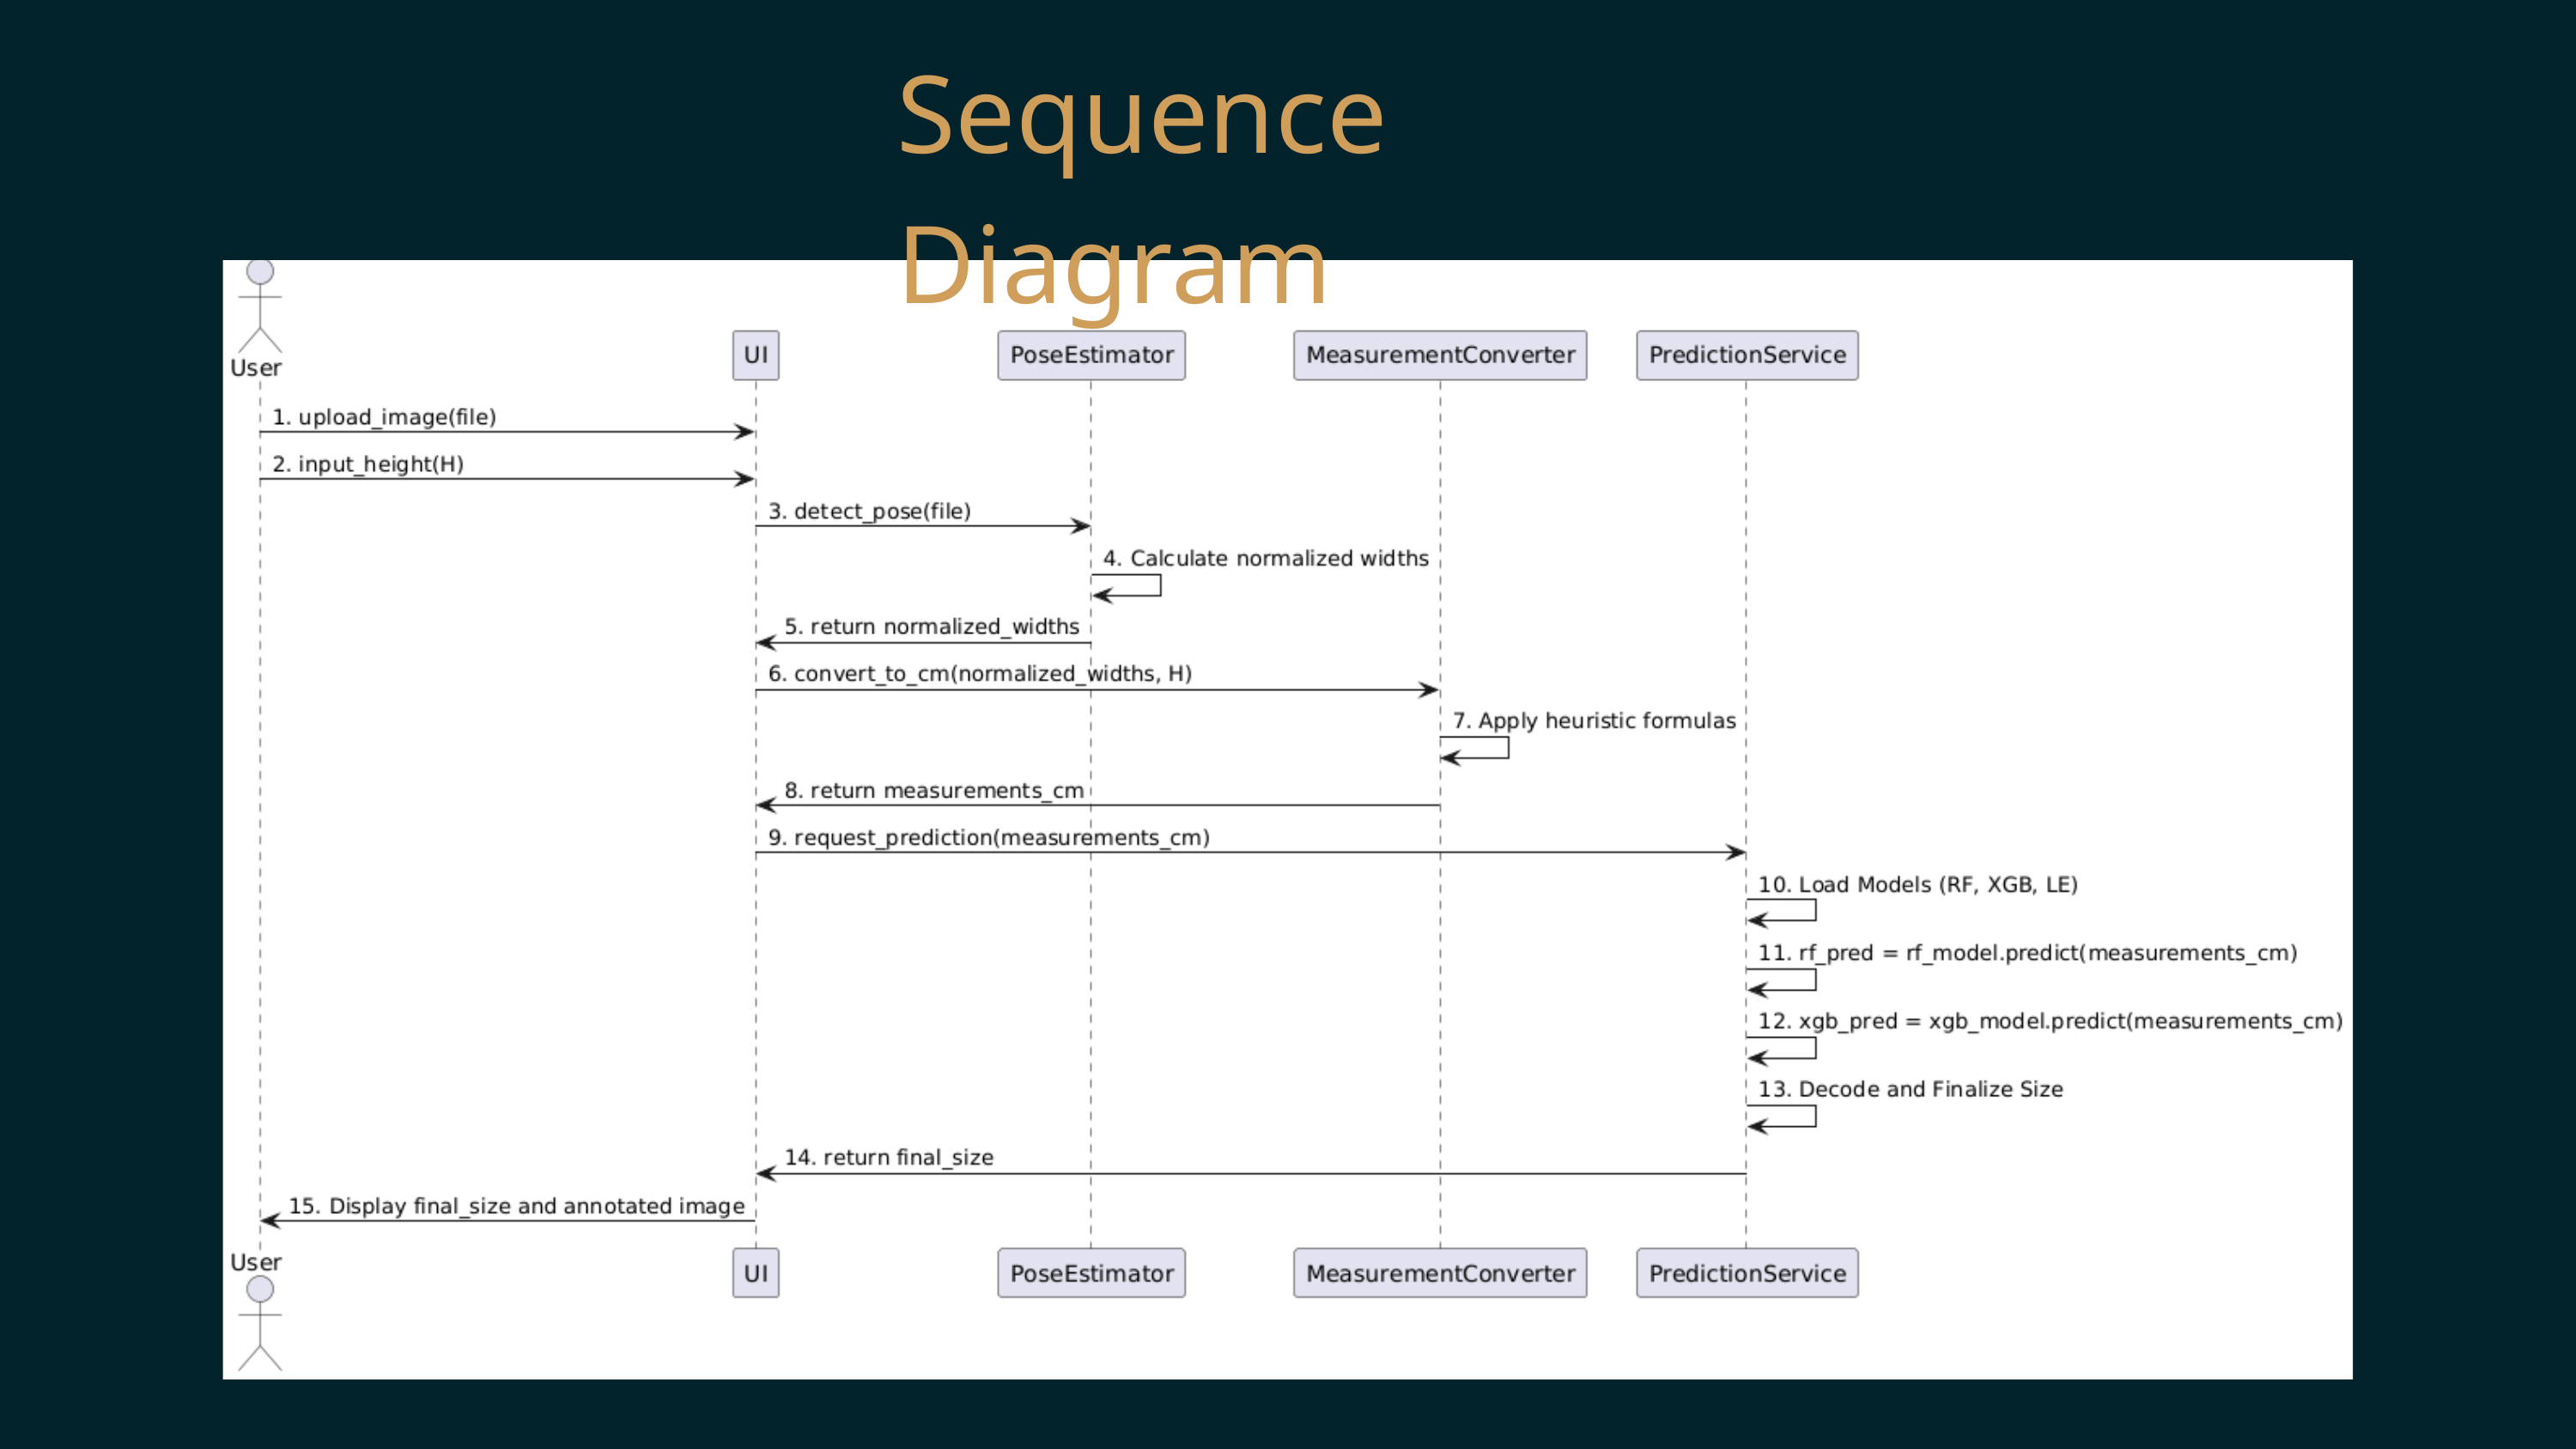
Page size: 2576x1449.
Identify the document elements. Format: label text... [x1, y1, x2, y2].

text_box [222, 260, 2354, 1380]
text_box Sequence Diagram [896, 24, 1780, 325]
